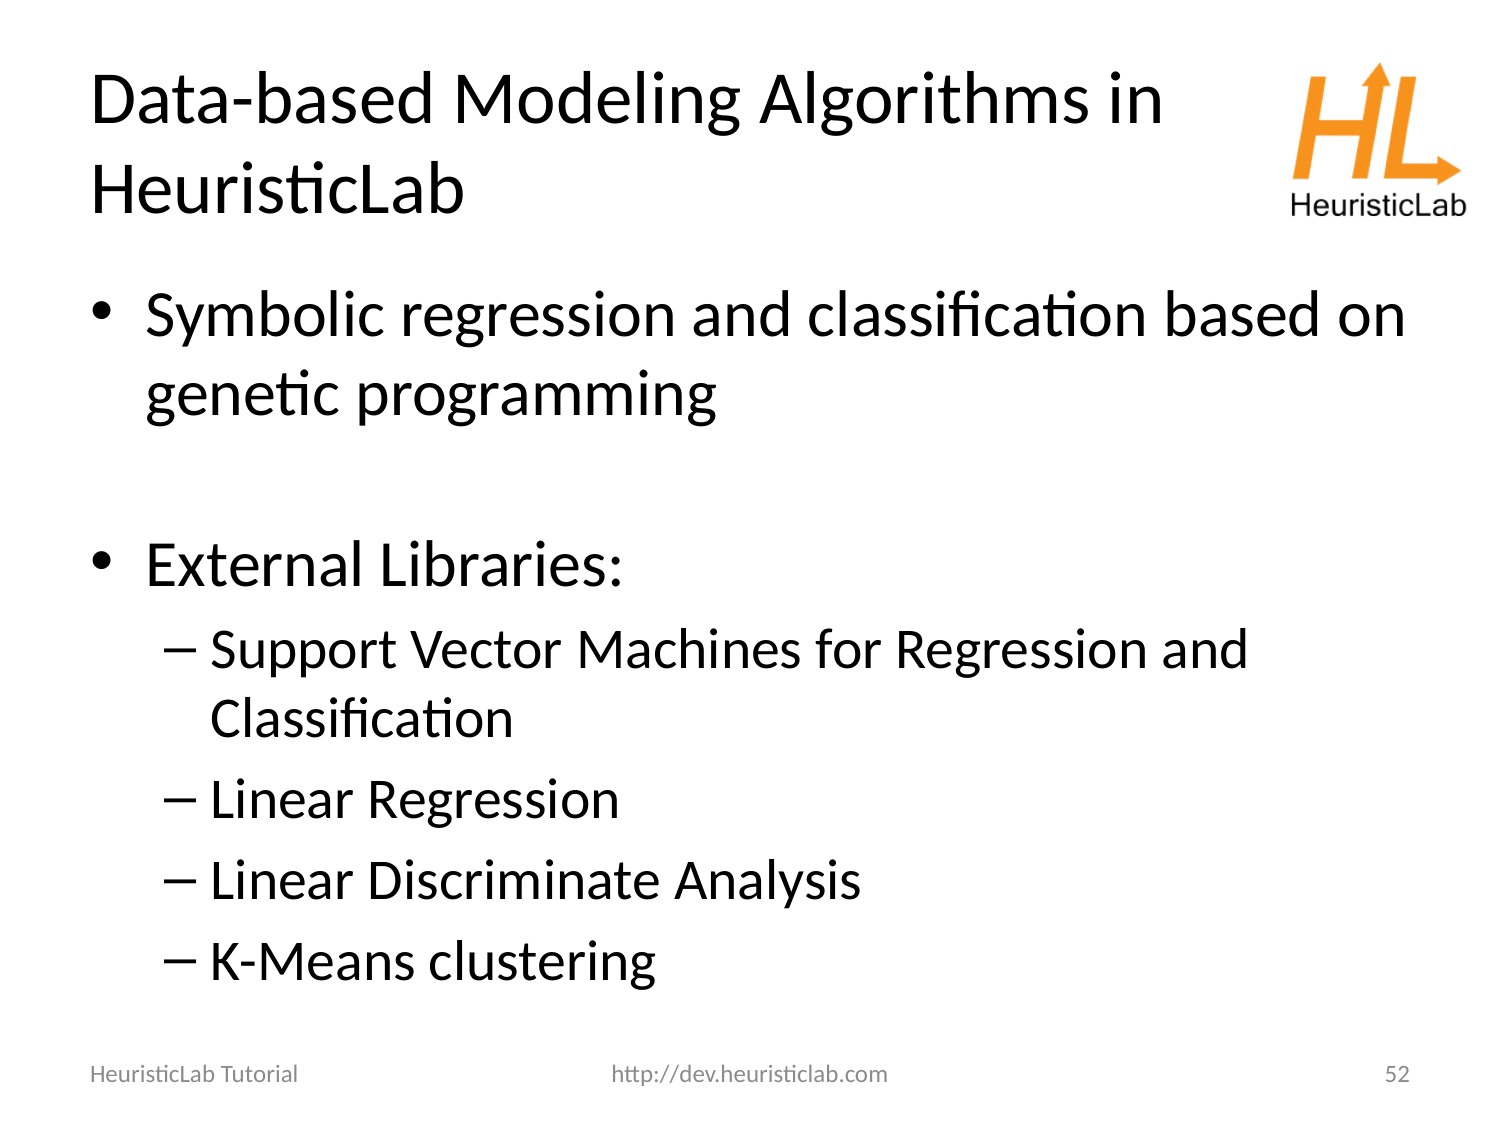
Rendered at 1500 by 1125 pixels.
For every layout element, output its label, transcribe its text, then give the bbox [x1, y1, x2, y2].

footer http://dev.heuristiclab.com [512, 1042, 988, 1103]
slide_number 52 [1074, 1042, 1425, 1103]
slide_number HeuristicLab Tutorial [75, 1042, 425, 1103]
picture [1281, 27, 1474, 244]
list Symbolic regression and classification based on genetic programming External Libraries: Support Vector Machines for Regression and Classification Linear Regression Linear Discriminate Analysis K-Means clustering [75, 262, 1425, 1005]
title Data-based Modeling Algorithms in HeuristicLab [75, 45, 1282, 233]
